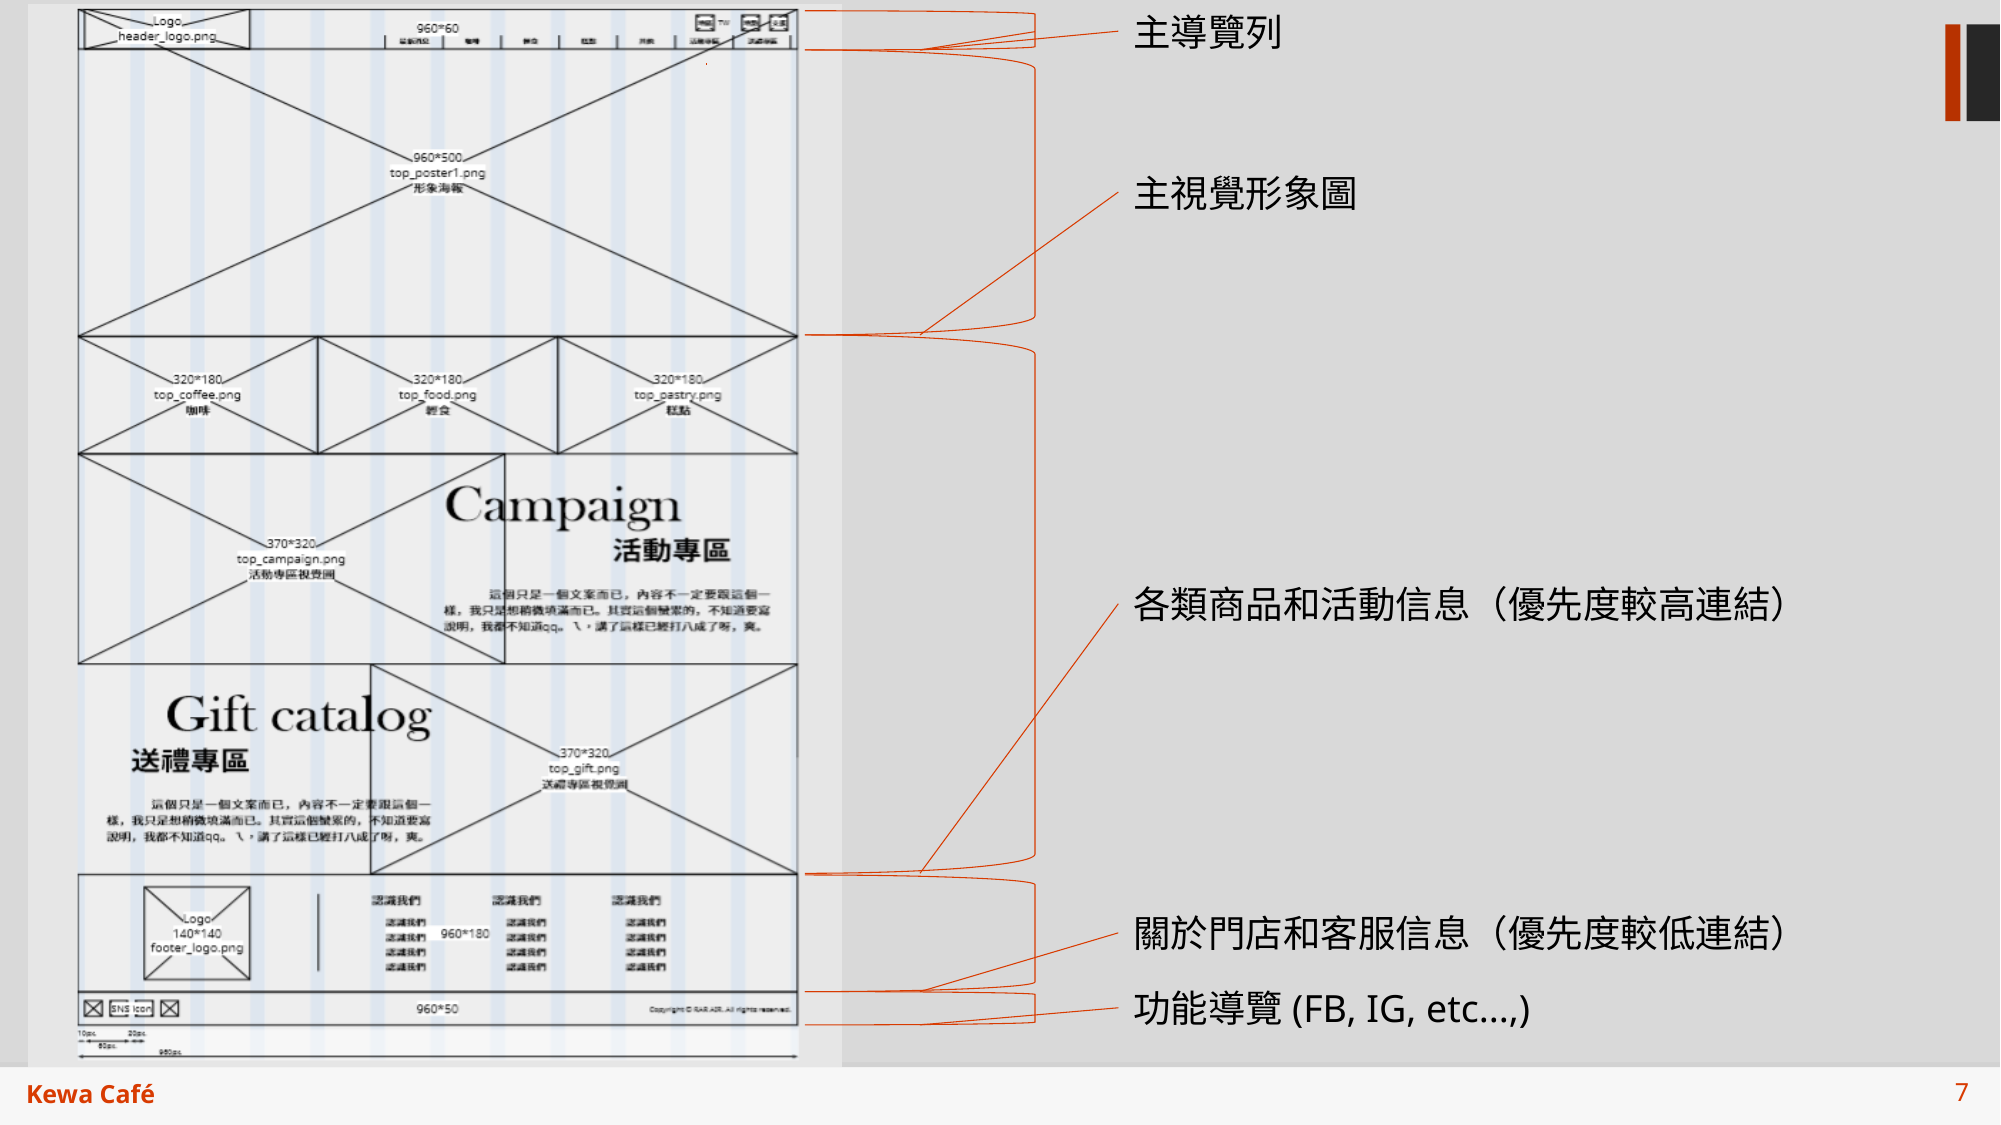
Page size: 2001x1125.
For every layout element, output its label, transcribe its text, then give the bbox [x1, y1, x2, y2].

text_box [842, 334, 1036, 874]
text_box 各類商品和活動信息（優先度較高連結） [1118, 573, 1854, 634]
text_box [0, 0, 2000, 1068]
text_box 關於門店和客服信息（優先度較低連結） [1118, 902, 1854, 963]
text_box 主導覽列 [1118, 1, 1619, 62]
text_box [842, 49, 1036, 335]
picture [28, 4, 842, 1067]
text_box [842, 991, 1036, 1026]
text_box [842, 874, 1036, 991]
text_box [842, 10, 1036, 51]
text_box 主視覺形象圖 [1118, 162, 1619, 222]
text_box 功能導覽(FB, IG, etc...,) [1118, 977, 1619, 1038]
